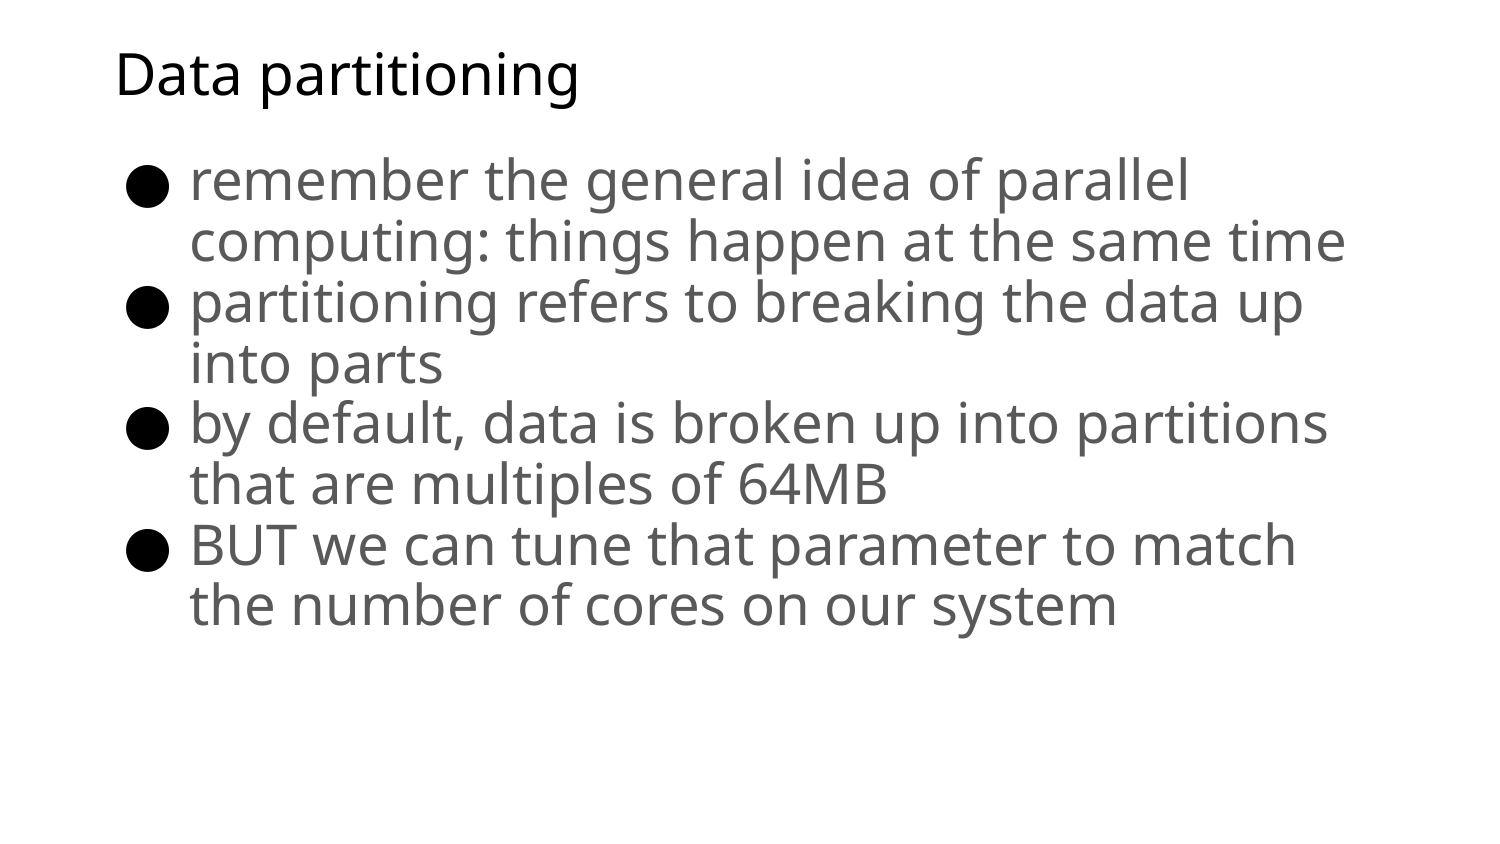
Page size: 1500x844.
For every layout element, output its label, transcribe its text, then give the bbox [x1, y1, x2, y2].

title Data partitioning [103, 30, 1397, 123]
list remember the general idea of parallel computing: things happen at the same time partitioning refers to breaking the data up into parts by default, data is broken up into partitions that are multiples of 64MB BUT we can tune that parameter to match the number of cores on our system [103, 146, 1397, 730]
